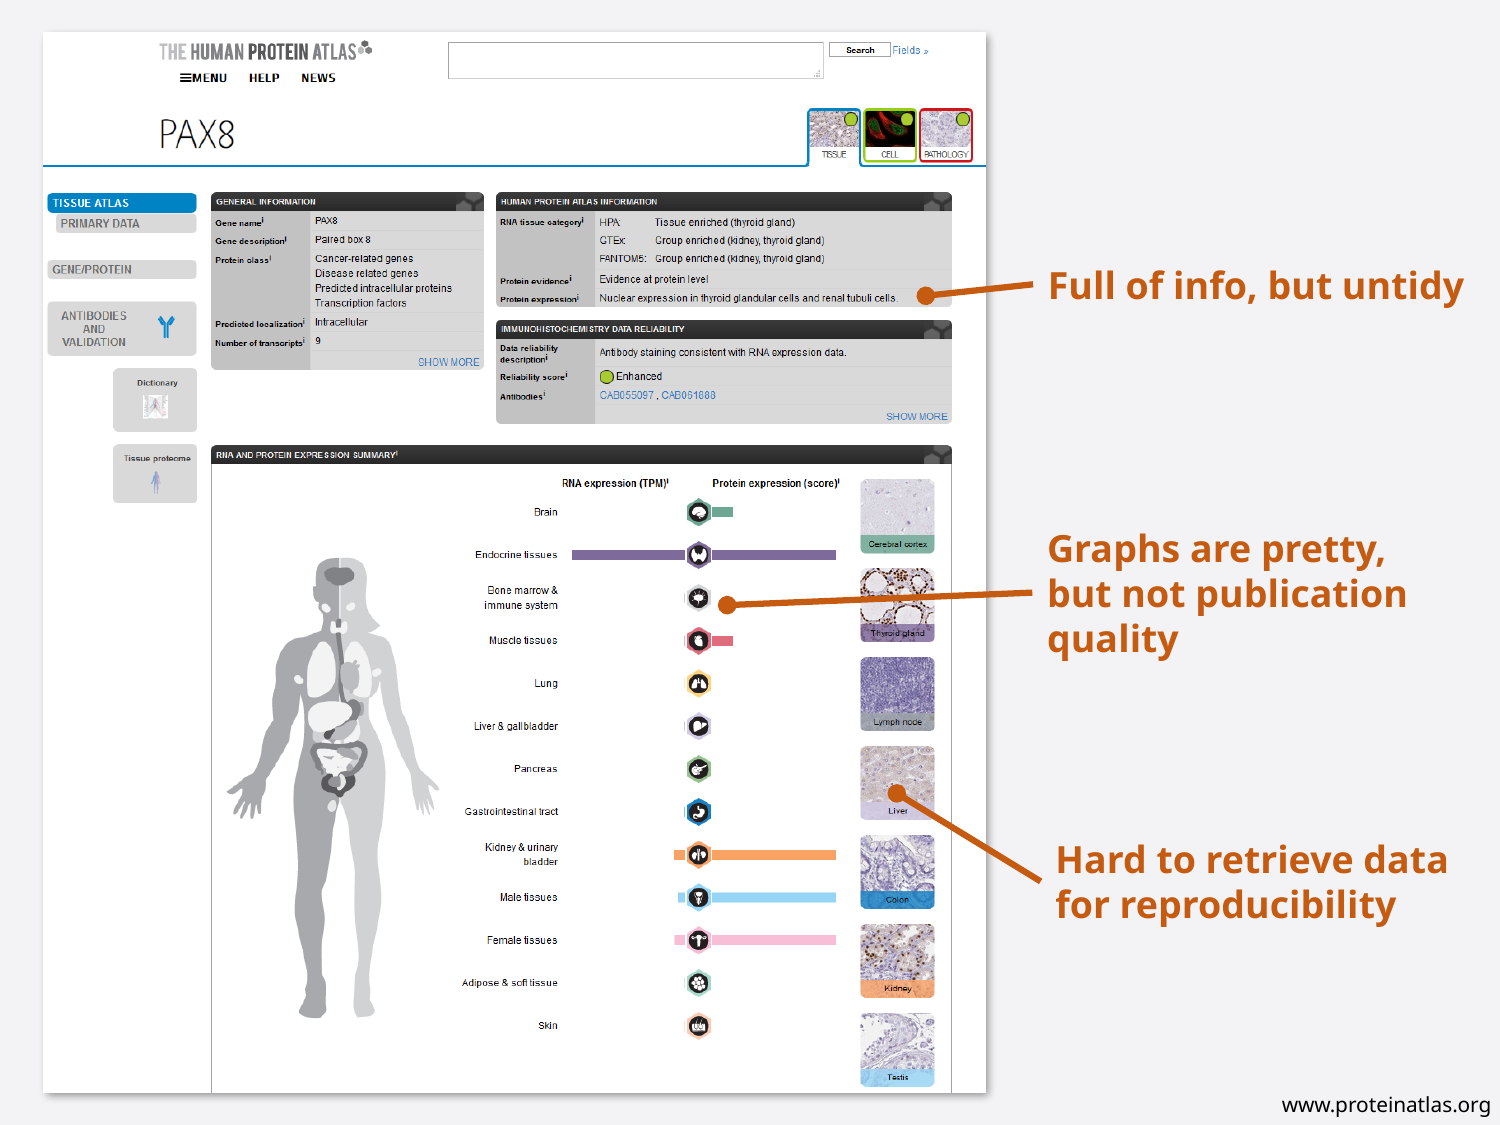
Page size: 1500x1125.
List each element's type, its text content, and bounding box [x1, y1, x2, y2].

picture [43, 112, 986, 1093]
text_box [896, 793, 1041, 883]
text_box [727, 593, 1041, 606]
text_box Full of info, but untidy [1033, 254, 1480, 315]
text_box www.proteinatlas.org [1267, 1084, 1500, 1125]
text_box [925, 284, 1041, 296]
text_box Graphs are pretty, but not publication quality [1032, 517, 1424, 668]
text_box Hard to retrieve data for reproducibility [1040, 829, 1472, 934]
picture [43, 32, 986, 164]
